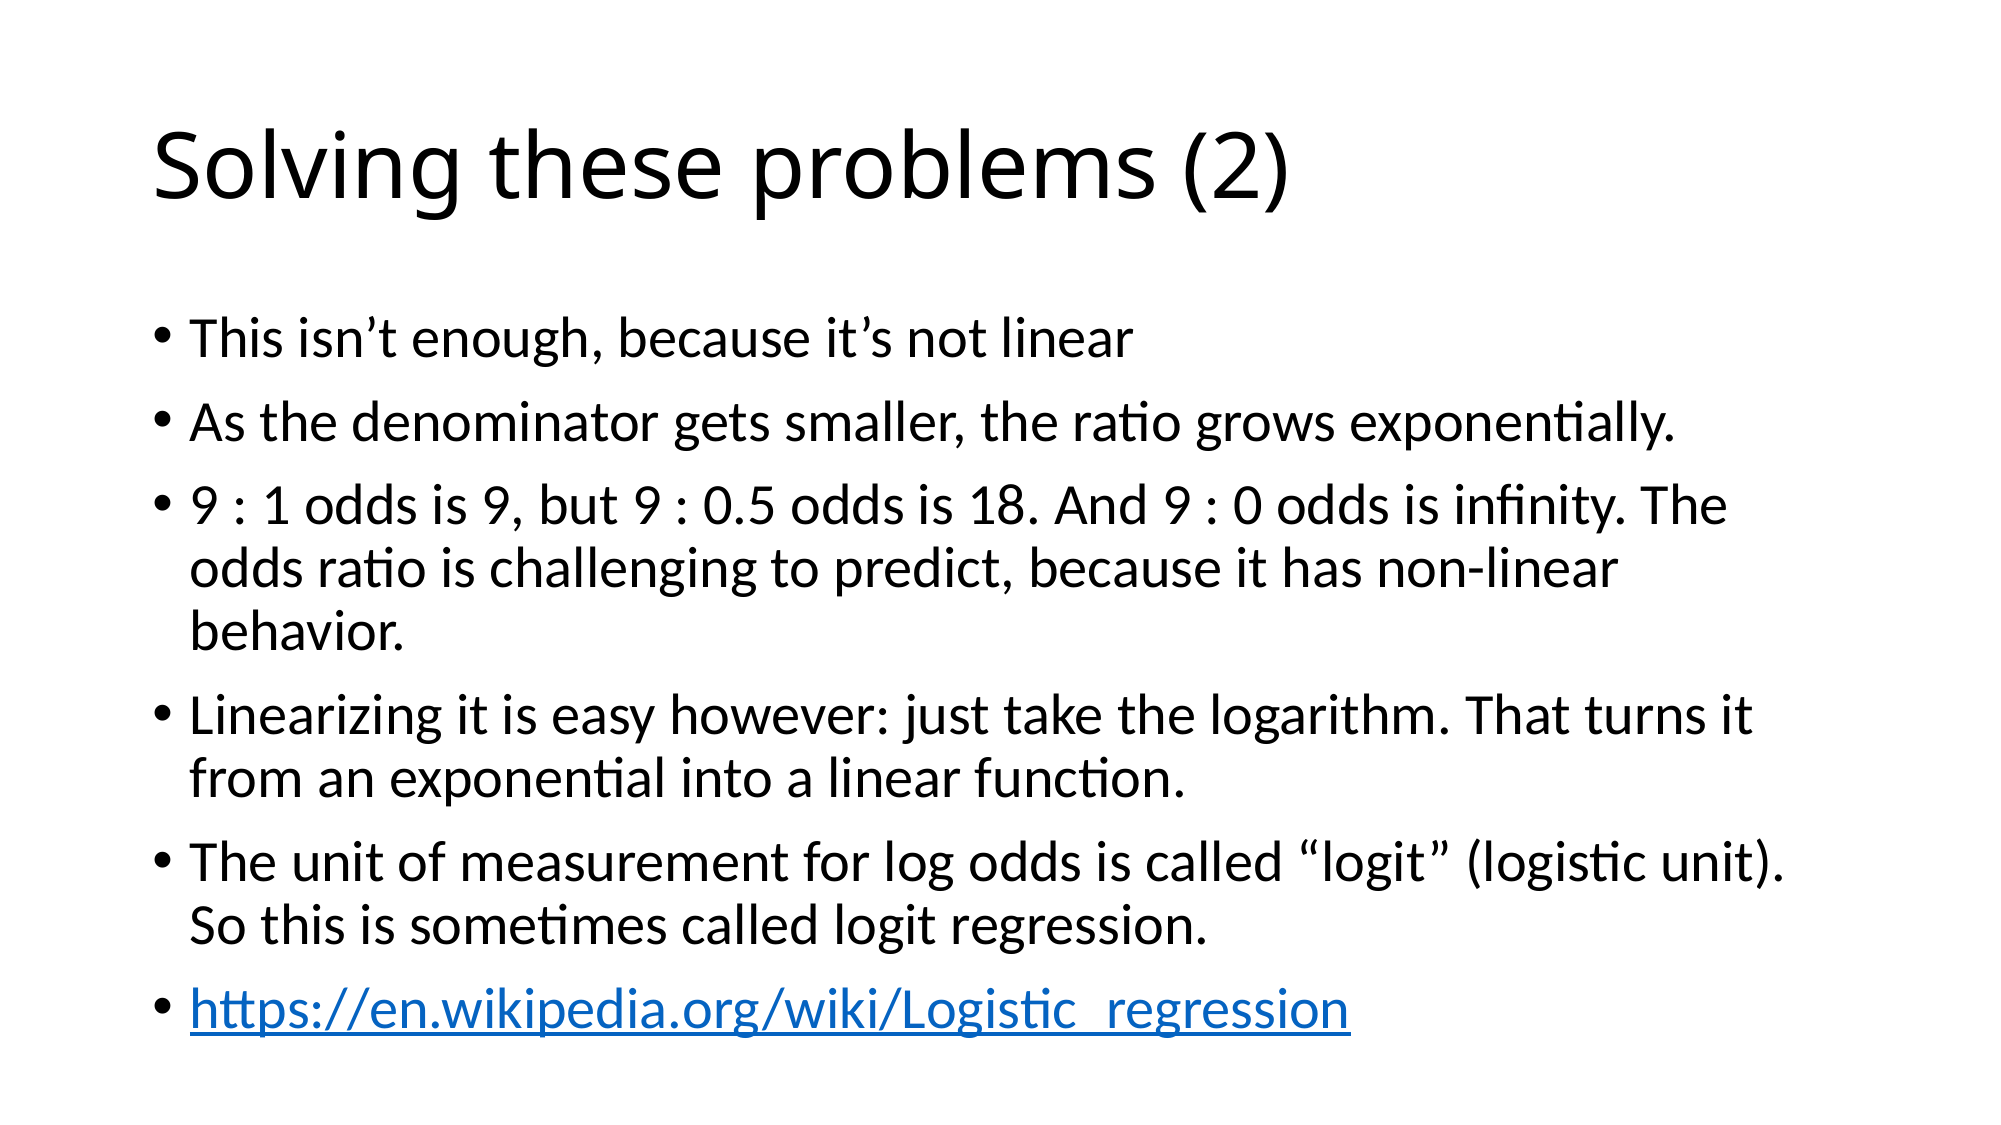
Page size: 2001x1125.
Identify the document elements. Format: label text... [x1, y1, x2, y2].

list This isn’t enough, because it’s not linear As the denominator gets smaller, the ratio grows exponentially. 9 : 1 odds is 9, but 9 : 0.5 odds is 18. And 9 : 0 odds is infinity. The odds ratio is challenging to predict, because it has non-linear behavior. Linearizing it is easy however: just take the logarithm. That turns it from an exponential into a linear function. The unit of measurement for log odds is called “logit” (logistic unit). So this is sometimes called logit regression. https://en.wikipedia.org/wiki/Logistic_regression [137, 299, 1863, 1066]
title Solving these problems (2) [137, 59, 1863, 278]
